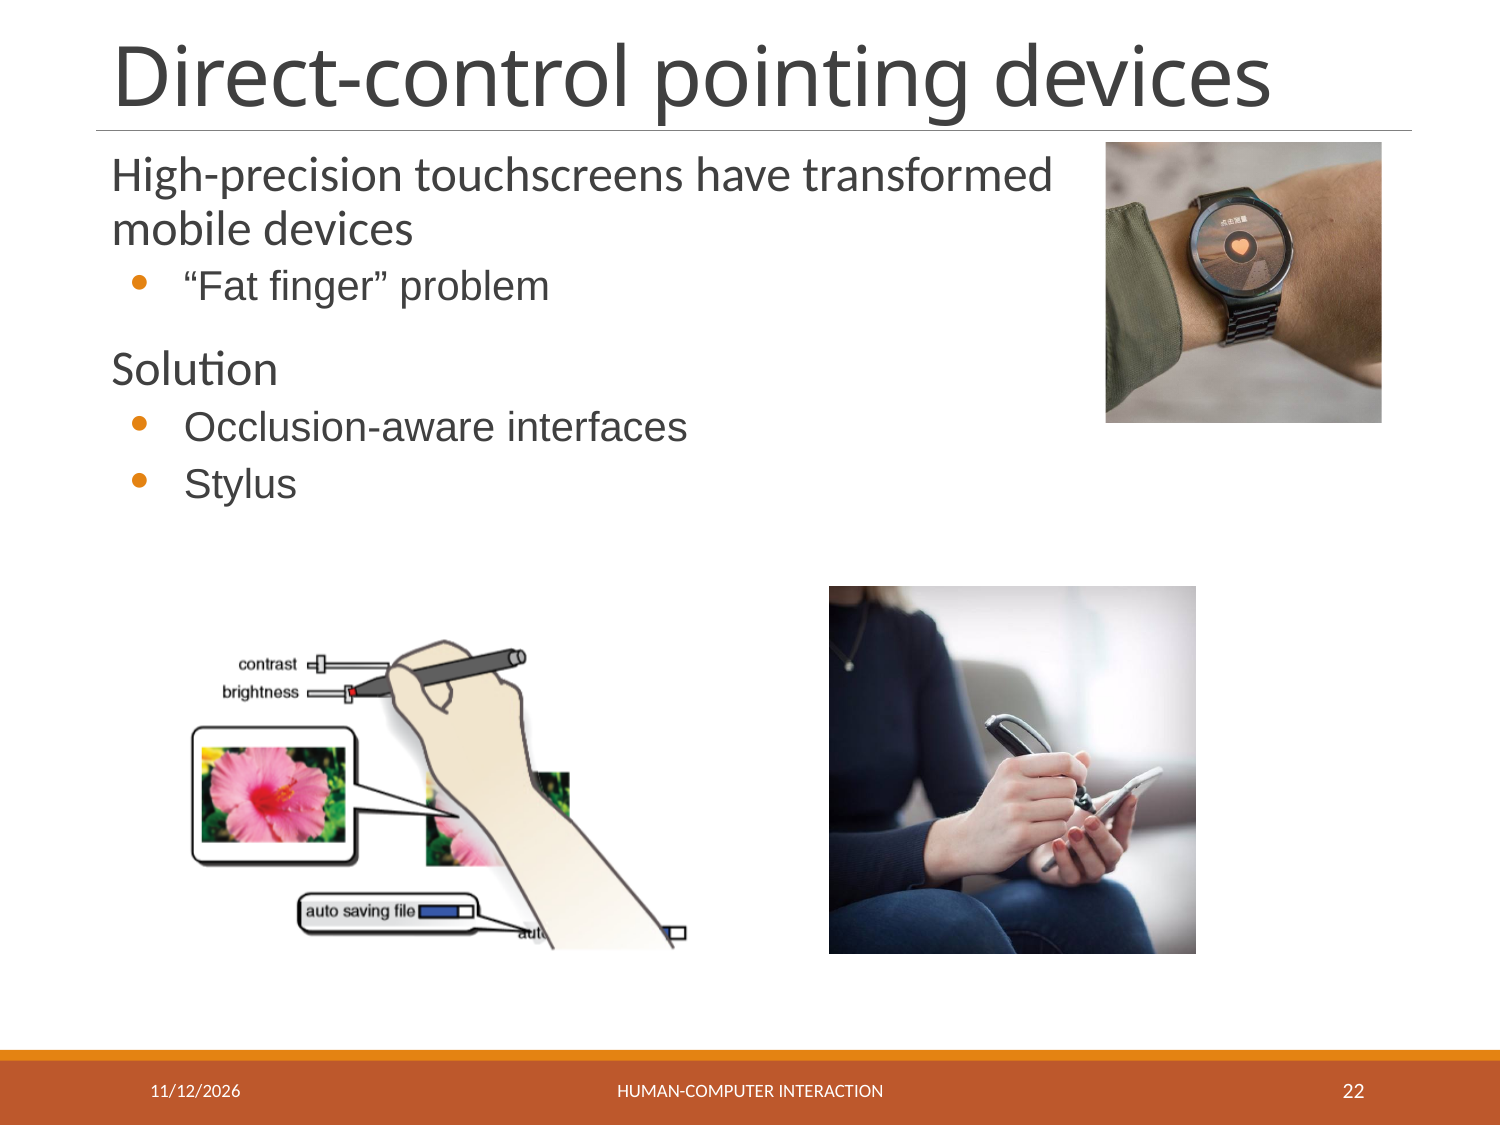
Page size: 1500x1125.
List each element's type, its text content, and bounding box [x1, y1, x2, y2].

slide_number 22 [1218, 1059, 1380, 1120]
picture [828, 586, 1197, 954]
footer Human-computer interaction [453, 1059, 1047, 1120]
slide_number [135, 1059, 440, 1120]
picture [186, 638, 692, 954]
title Direct-control pointing devices [96, 19, 1413, 131]
picture [1104, 142, 1383, 424]
list High-precision touchscreens have transformed mobile devices “Fat finger” problem Solution Occlusion-aware interfaces Stylus [96, 140, 1106, 1034]
